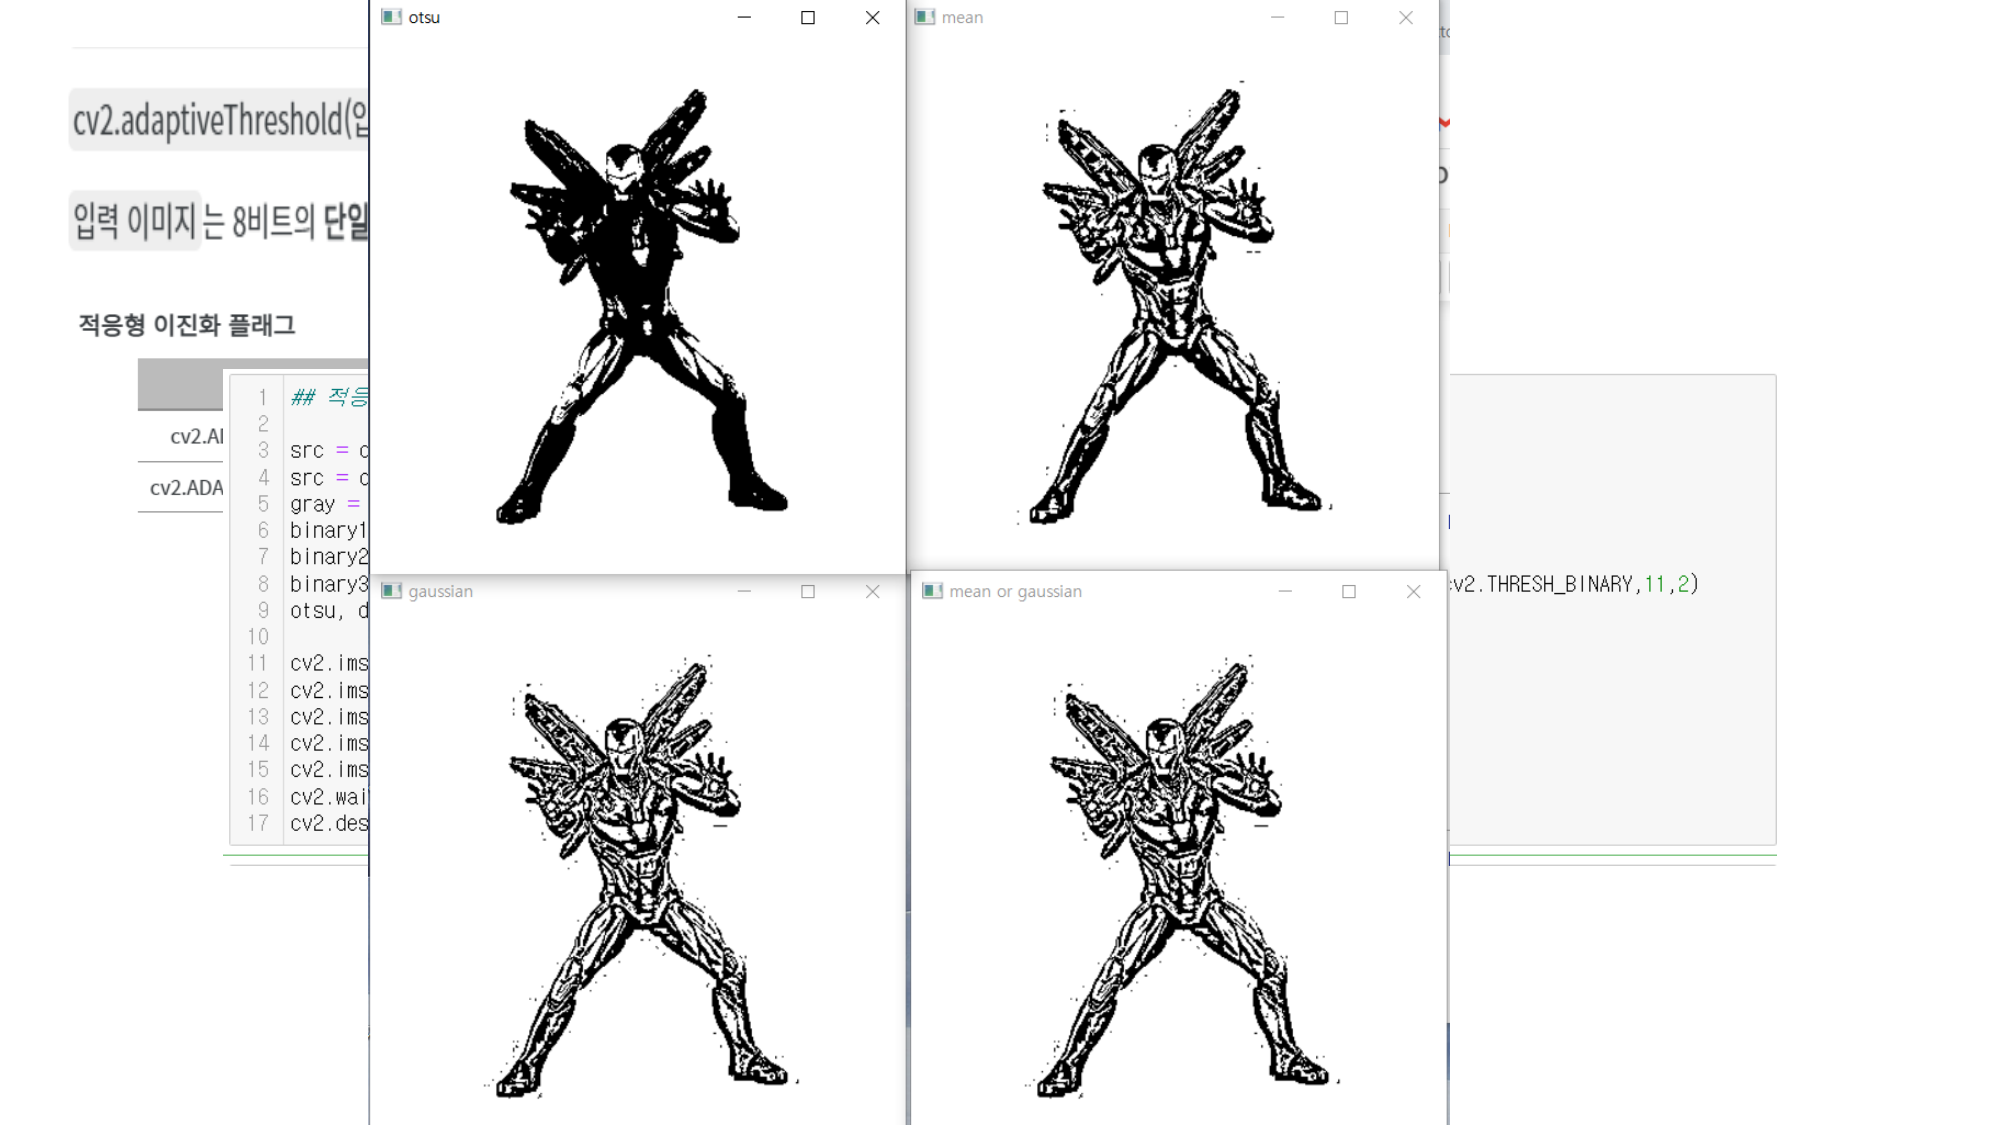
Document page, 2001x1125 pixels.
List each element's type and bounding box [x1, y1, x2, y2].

picture [63, 0, 1777, 1125]
